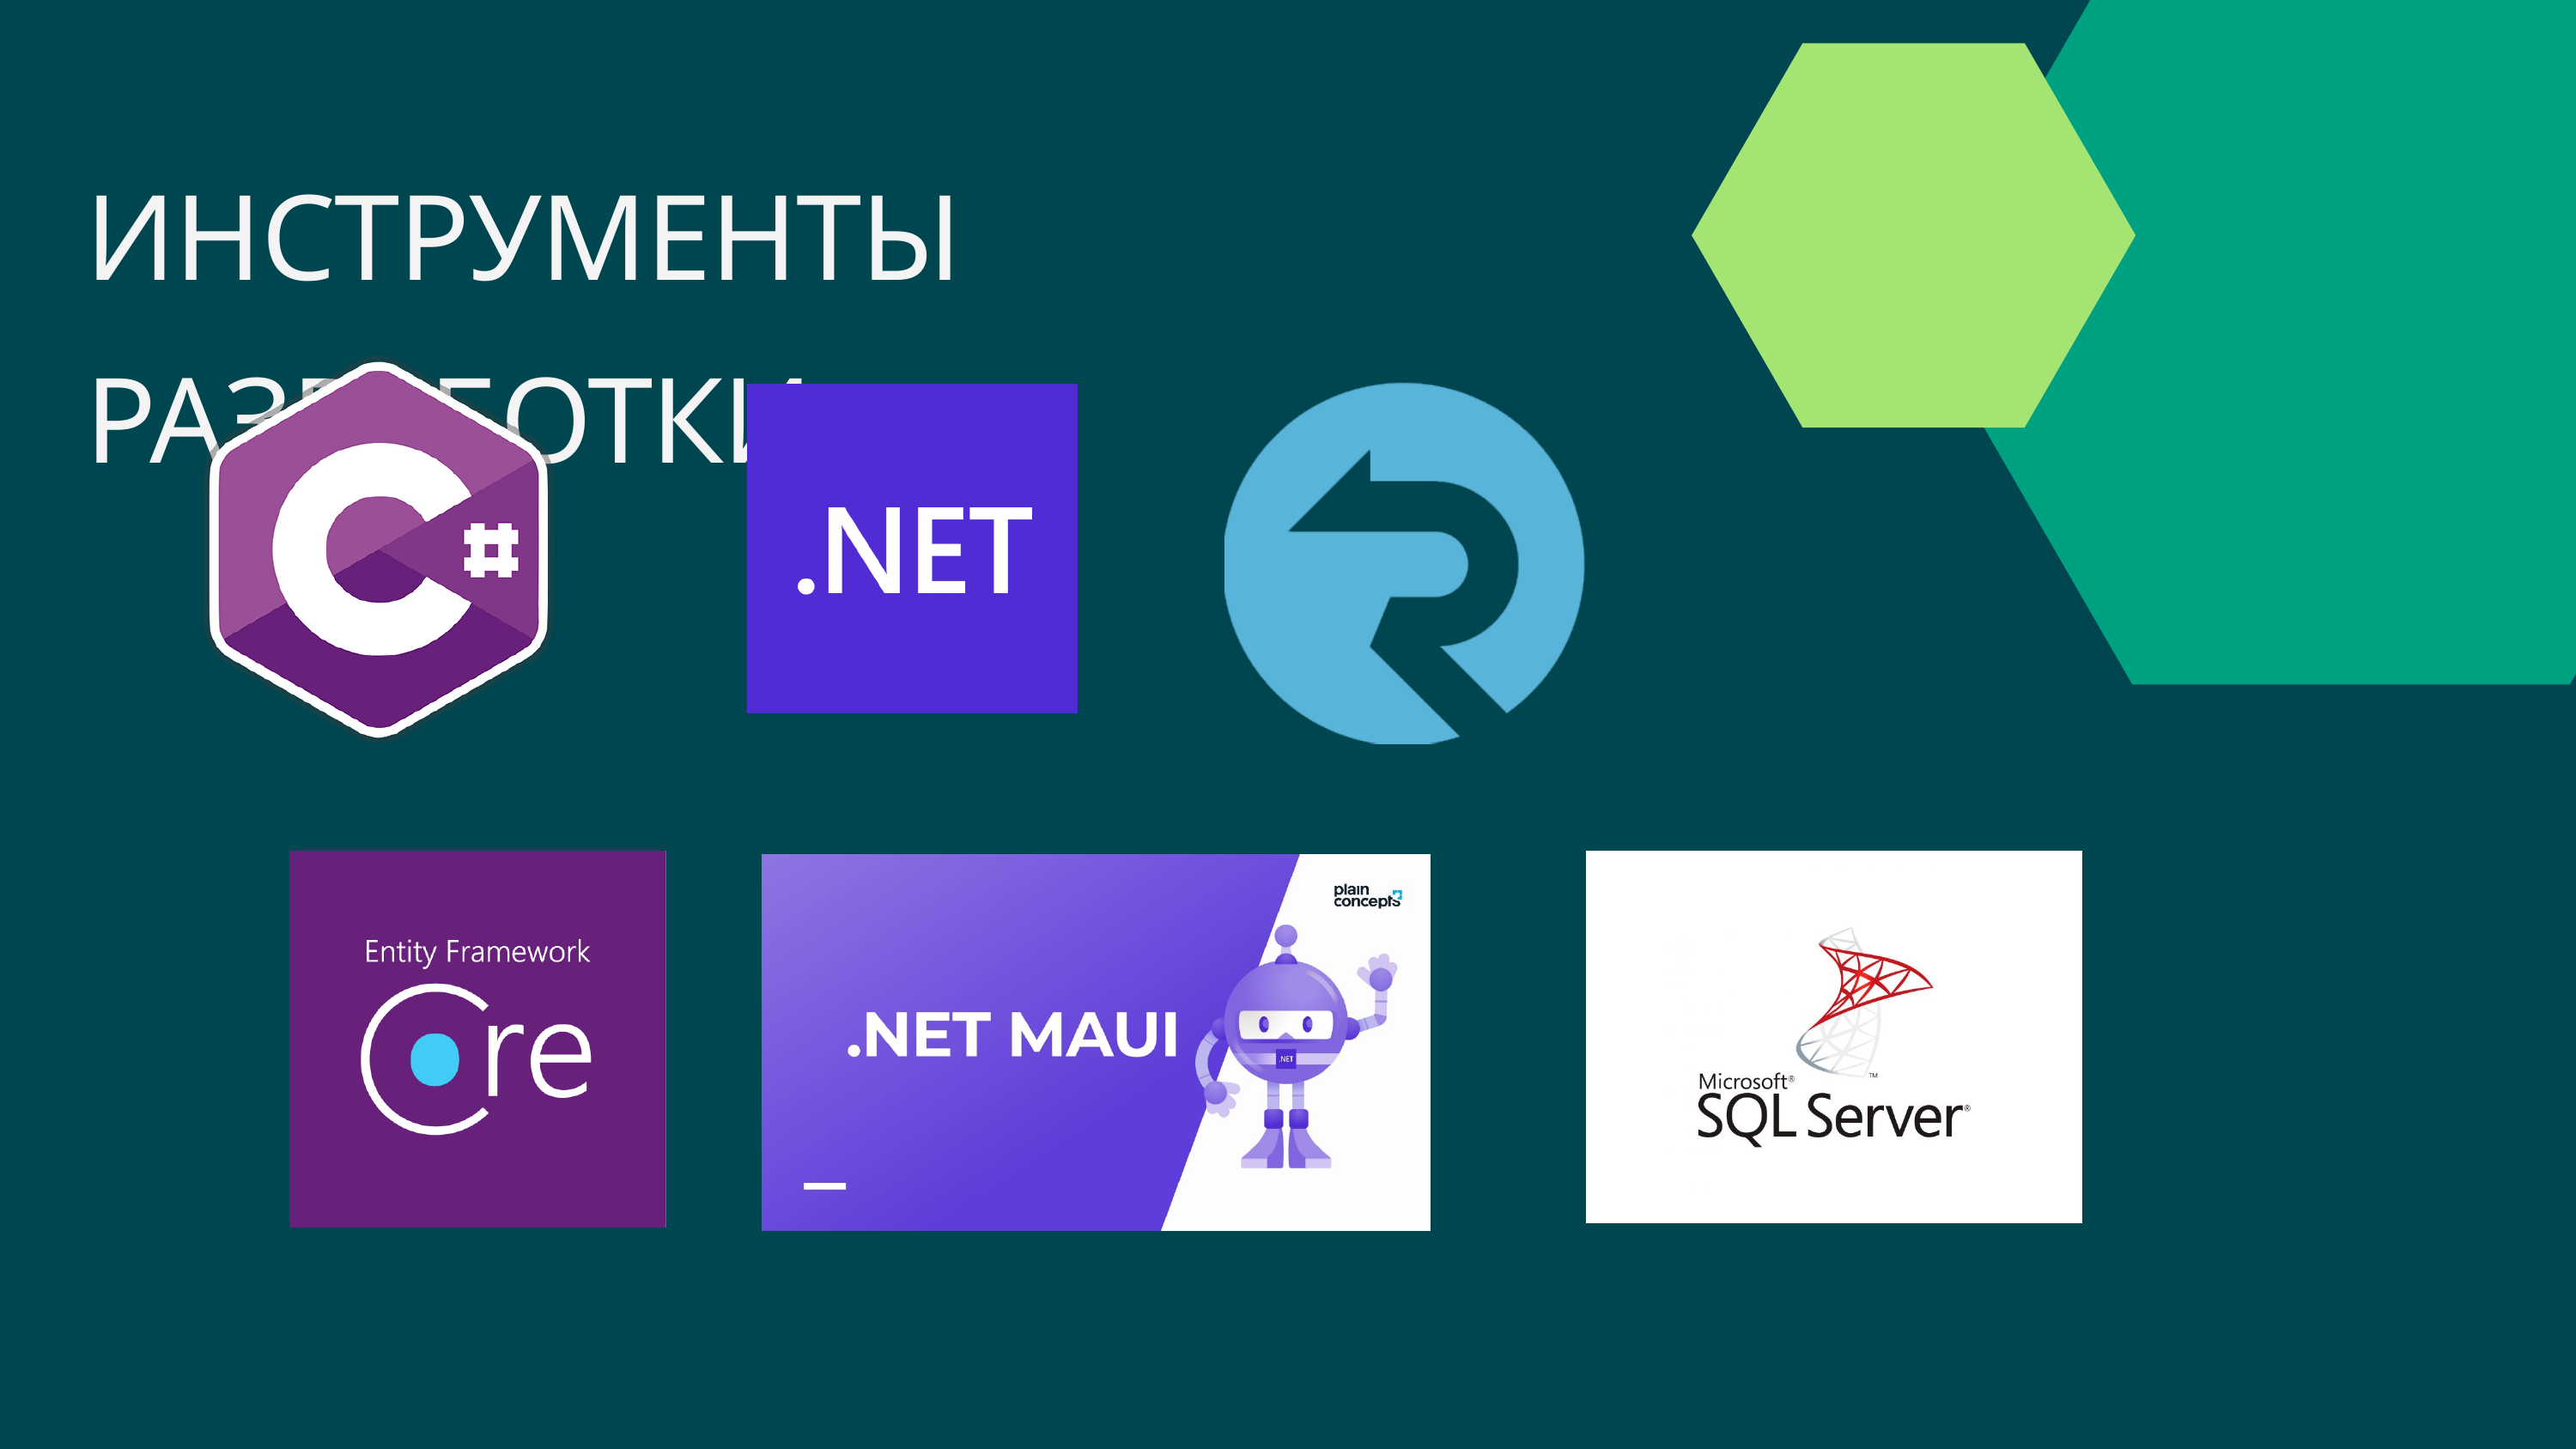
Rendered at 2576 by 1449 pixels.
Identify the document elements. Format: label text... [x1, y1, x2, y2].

picture [1586, 851, 2083, 1223]
text_box ИНСТРУМЕНТЫ РАЗРАБОТКИ [85, 121, 1692, 487]
picture [289, 851, 666, 1228]
picture [1224, 381, 1588, 744]
picture [185, 355, 573, 743]
picture [762, 854, 1431, 1231]
picture [747, 384, 1078, 713]
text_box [1691, 42, 2136, 428]
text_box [1913, 0, 2576, 685]
